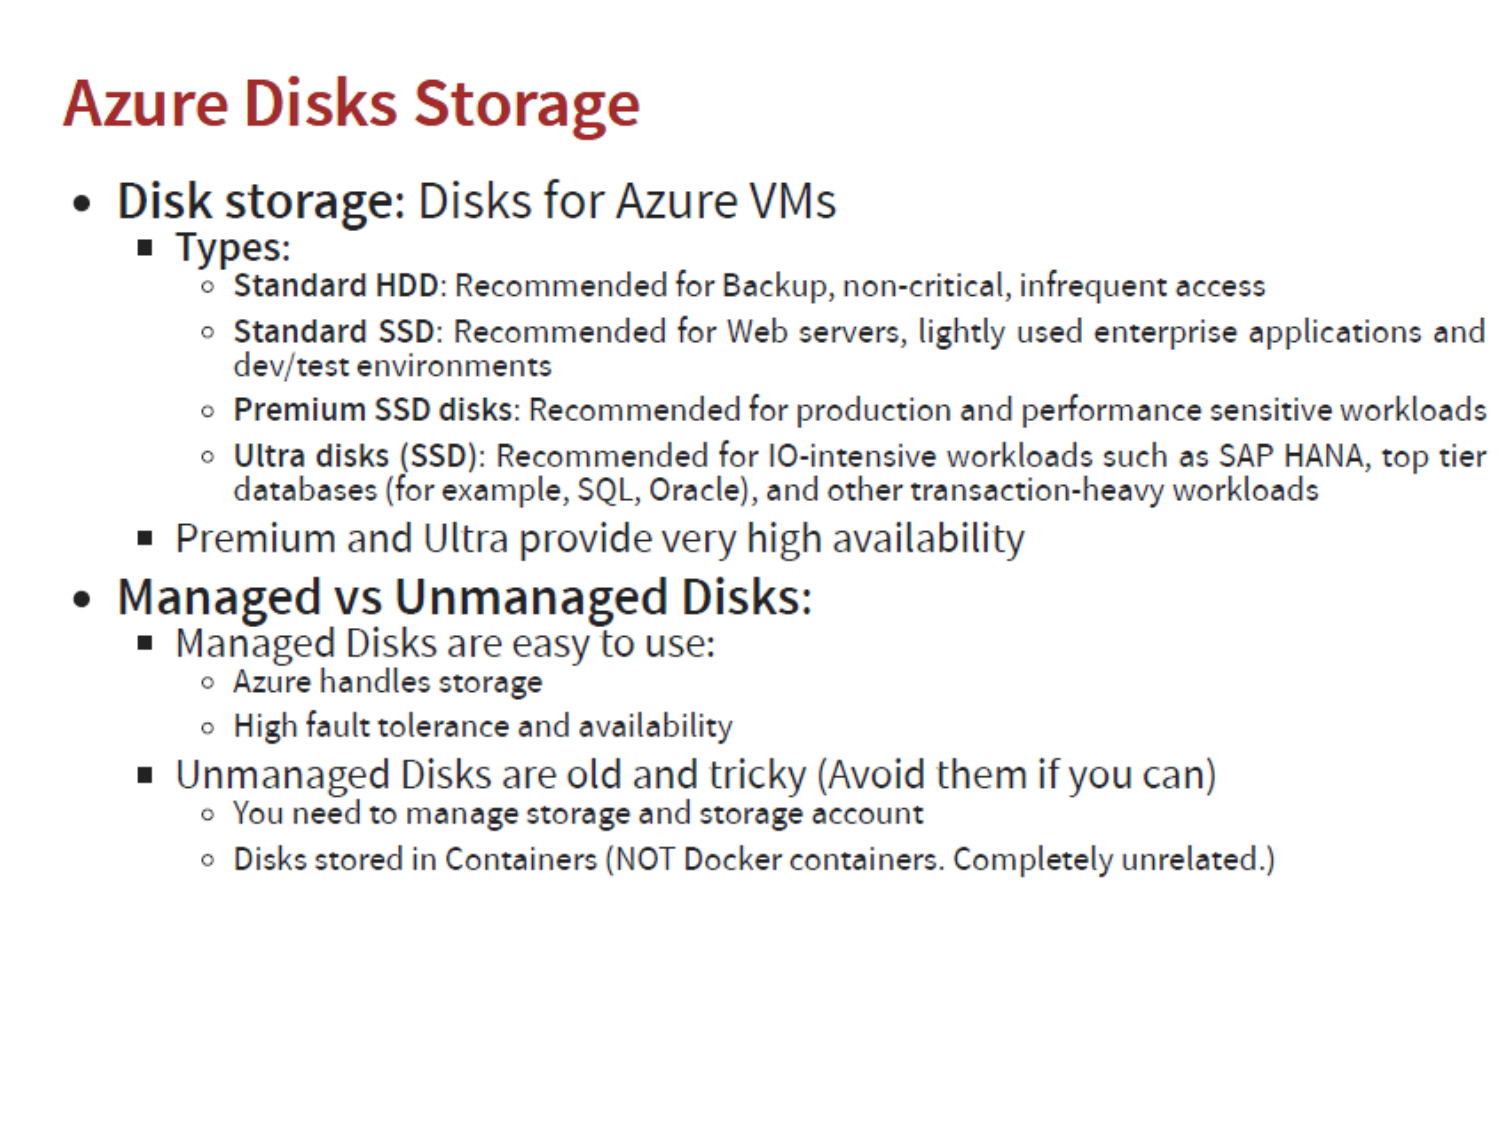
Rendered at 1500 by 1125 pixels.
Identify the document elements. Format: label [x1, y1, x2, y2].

picture [20, 64, 1500, 913]
